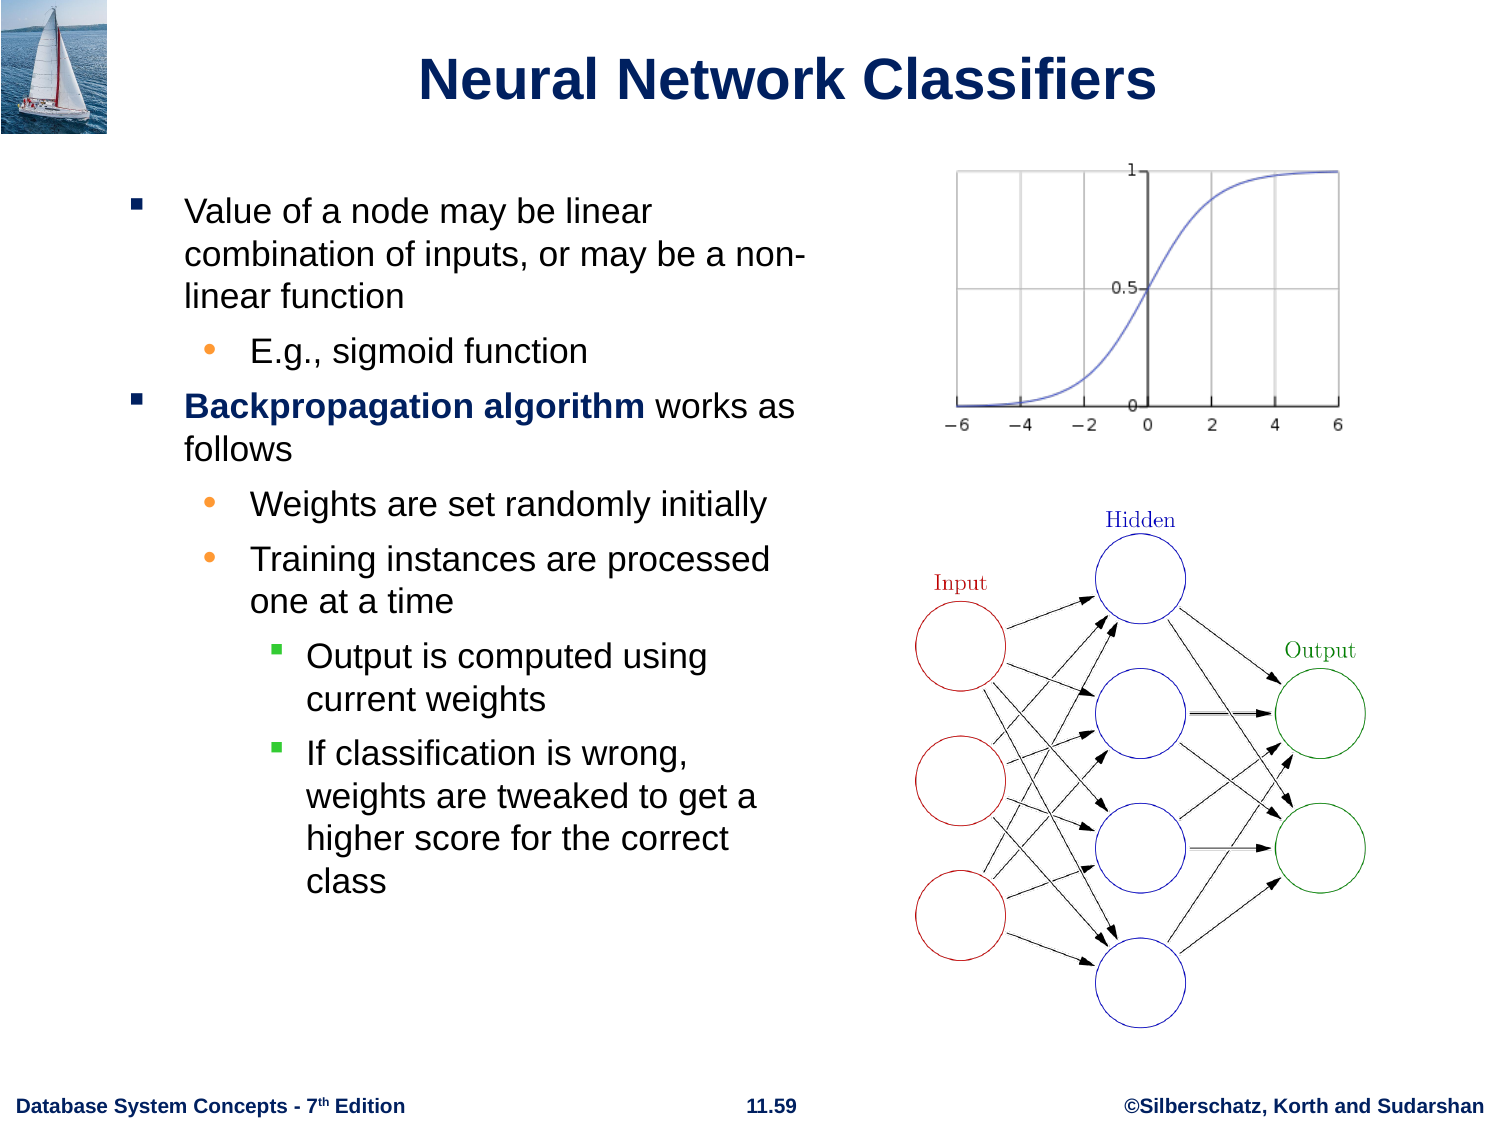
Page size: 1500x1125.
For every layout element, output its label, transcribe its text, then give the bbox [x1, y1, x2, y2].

text_box [621, 59, 1451, 120]
list Value of a node may be linear combination of inputs, or may be a non-linear function E.g., sigmoid function Backpropagation algorithm works as follows Weights are set randomly initially Training instances are processed one at a time Output is computed using current weights If classification is wrong, weights are tweaked to get a higher score for the correct class [112, 180, 827, 1062]
picture [915, 508, 1367, 1051]
picture [929, 154, 1367, 446]
title Neural Network Classifiers [125, 18, 1452, 120]
picture [1, 0, 107, 134]
